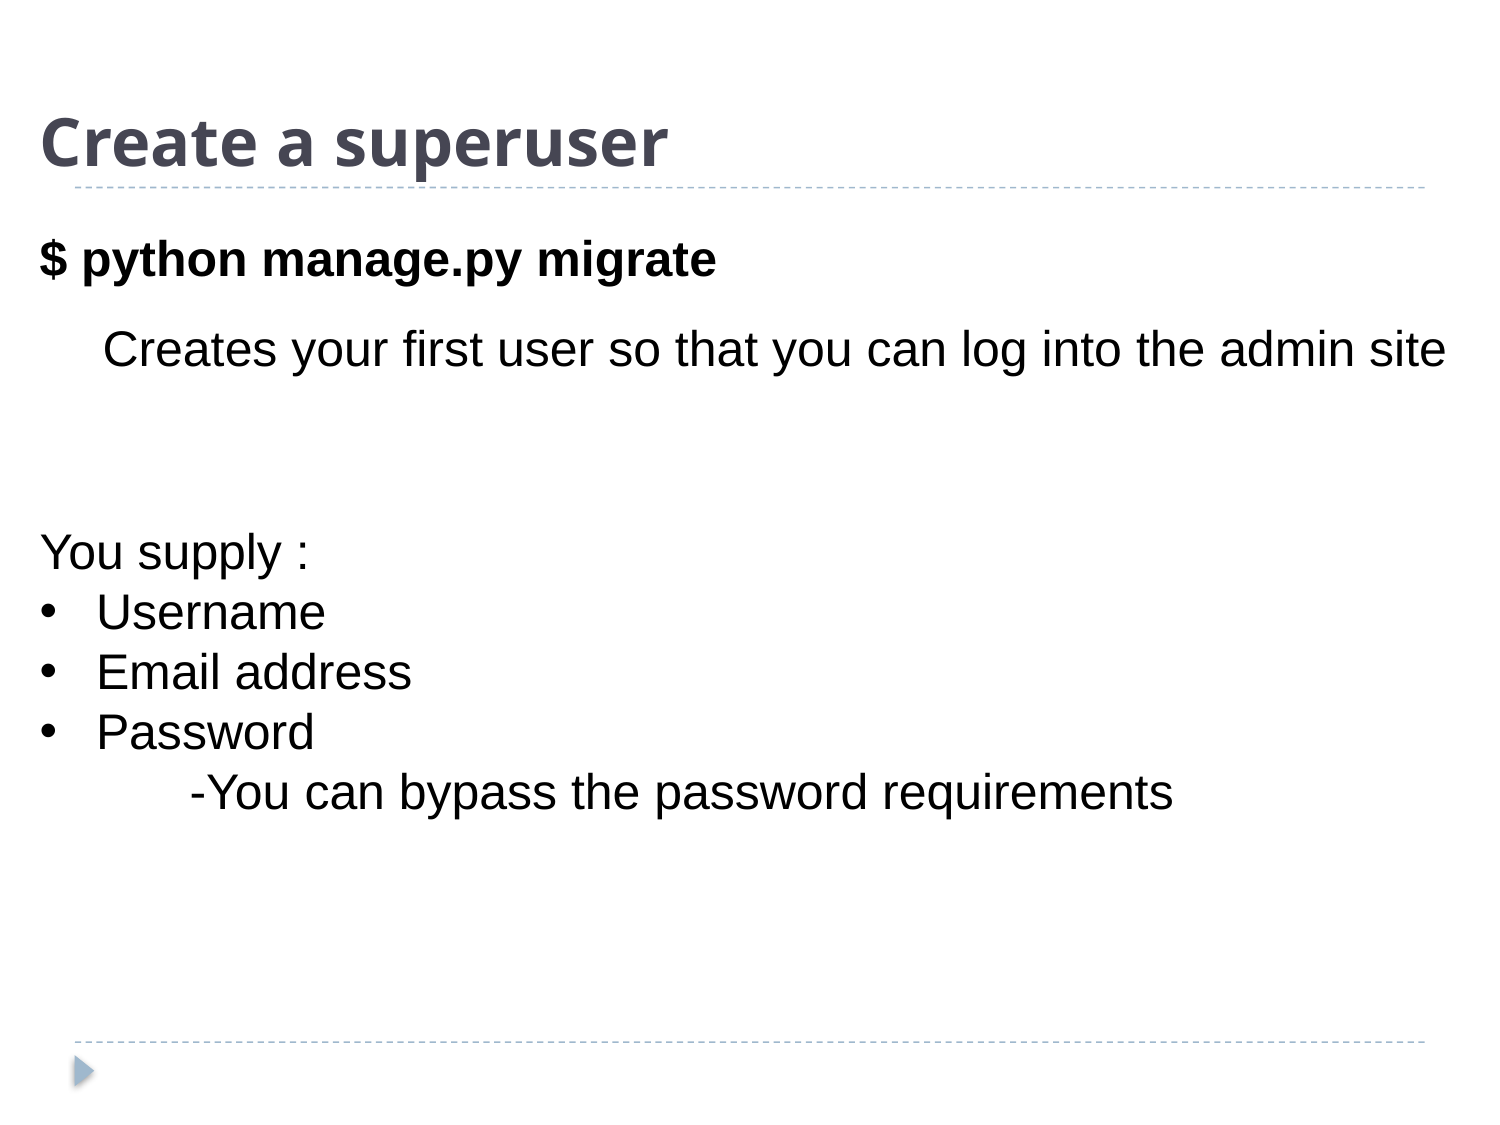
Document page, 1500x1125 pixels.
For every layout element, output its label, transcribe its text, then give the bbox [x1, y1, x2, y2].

title Create a superuser [24, 24, 1425, 188]
text_box You supply : Username Email address Password -You can bypass the password requirements [24, 512, 1435, 828]
text_box $ python manage.py migrate [24, 219, 1435, 294]
text_box Creates your first user so that you can log into the admin site [87, 309, 1497, 384]
